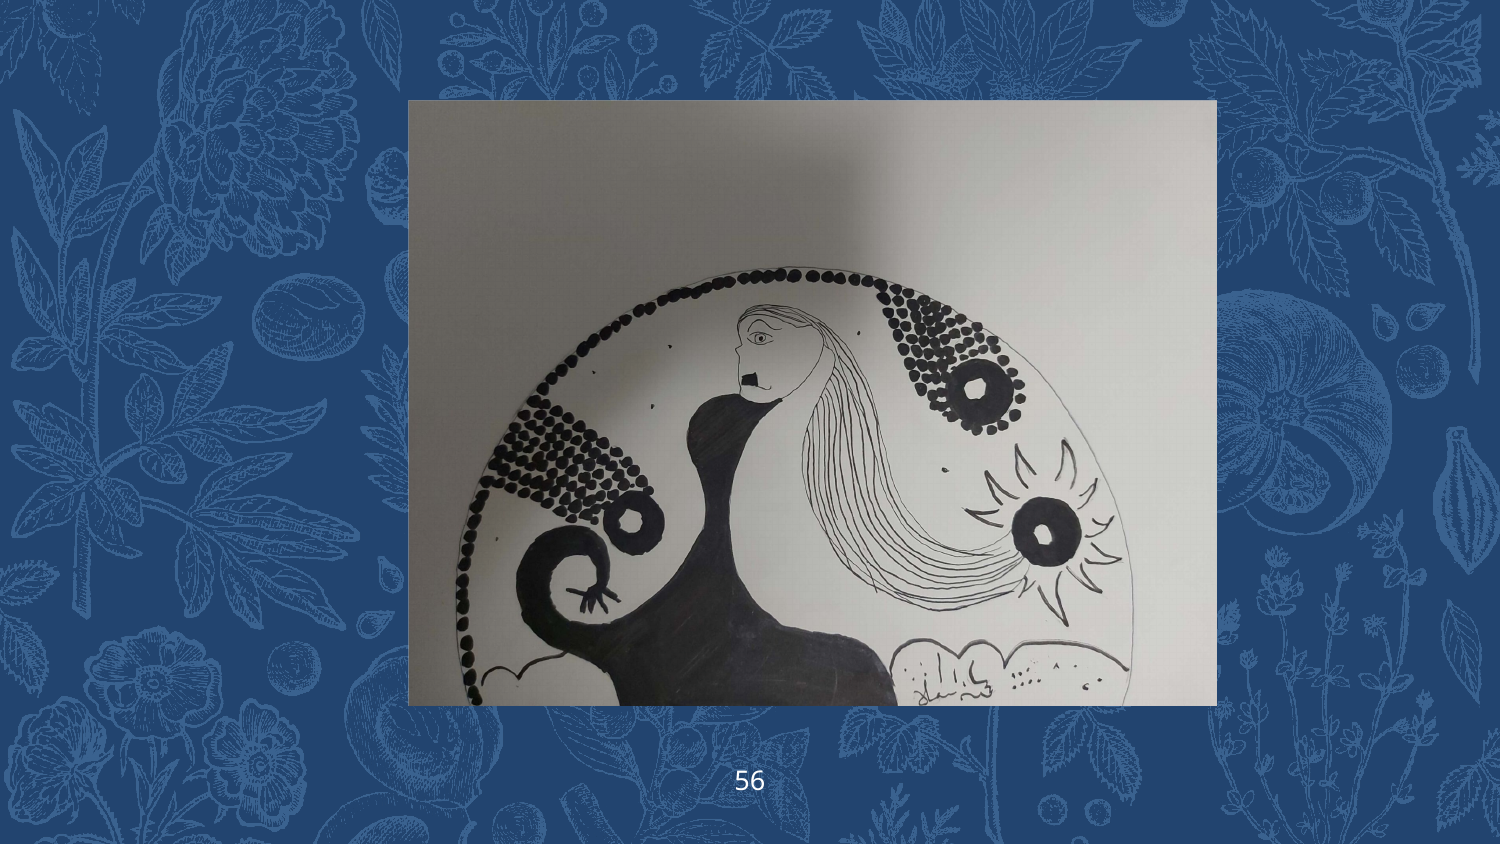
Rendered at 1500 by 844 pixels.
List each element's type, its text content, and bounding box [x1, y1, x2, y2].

picture [409, 0, 1217, 807]
slide_number ‹#› [643, 816, 857, 824]
